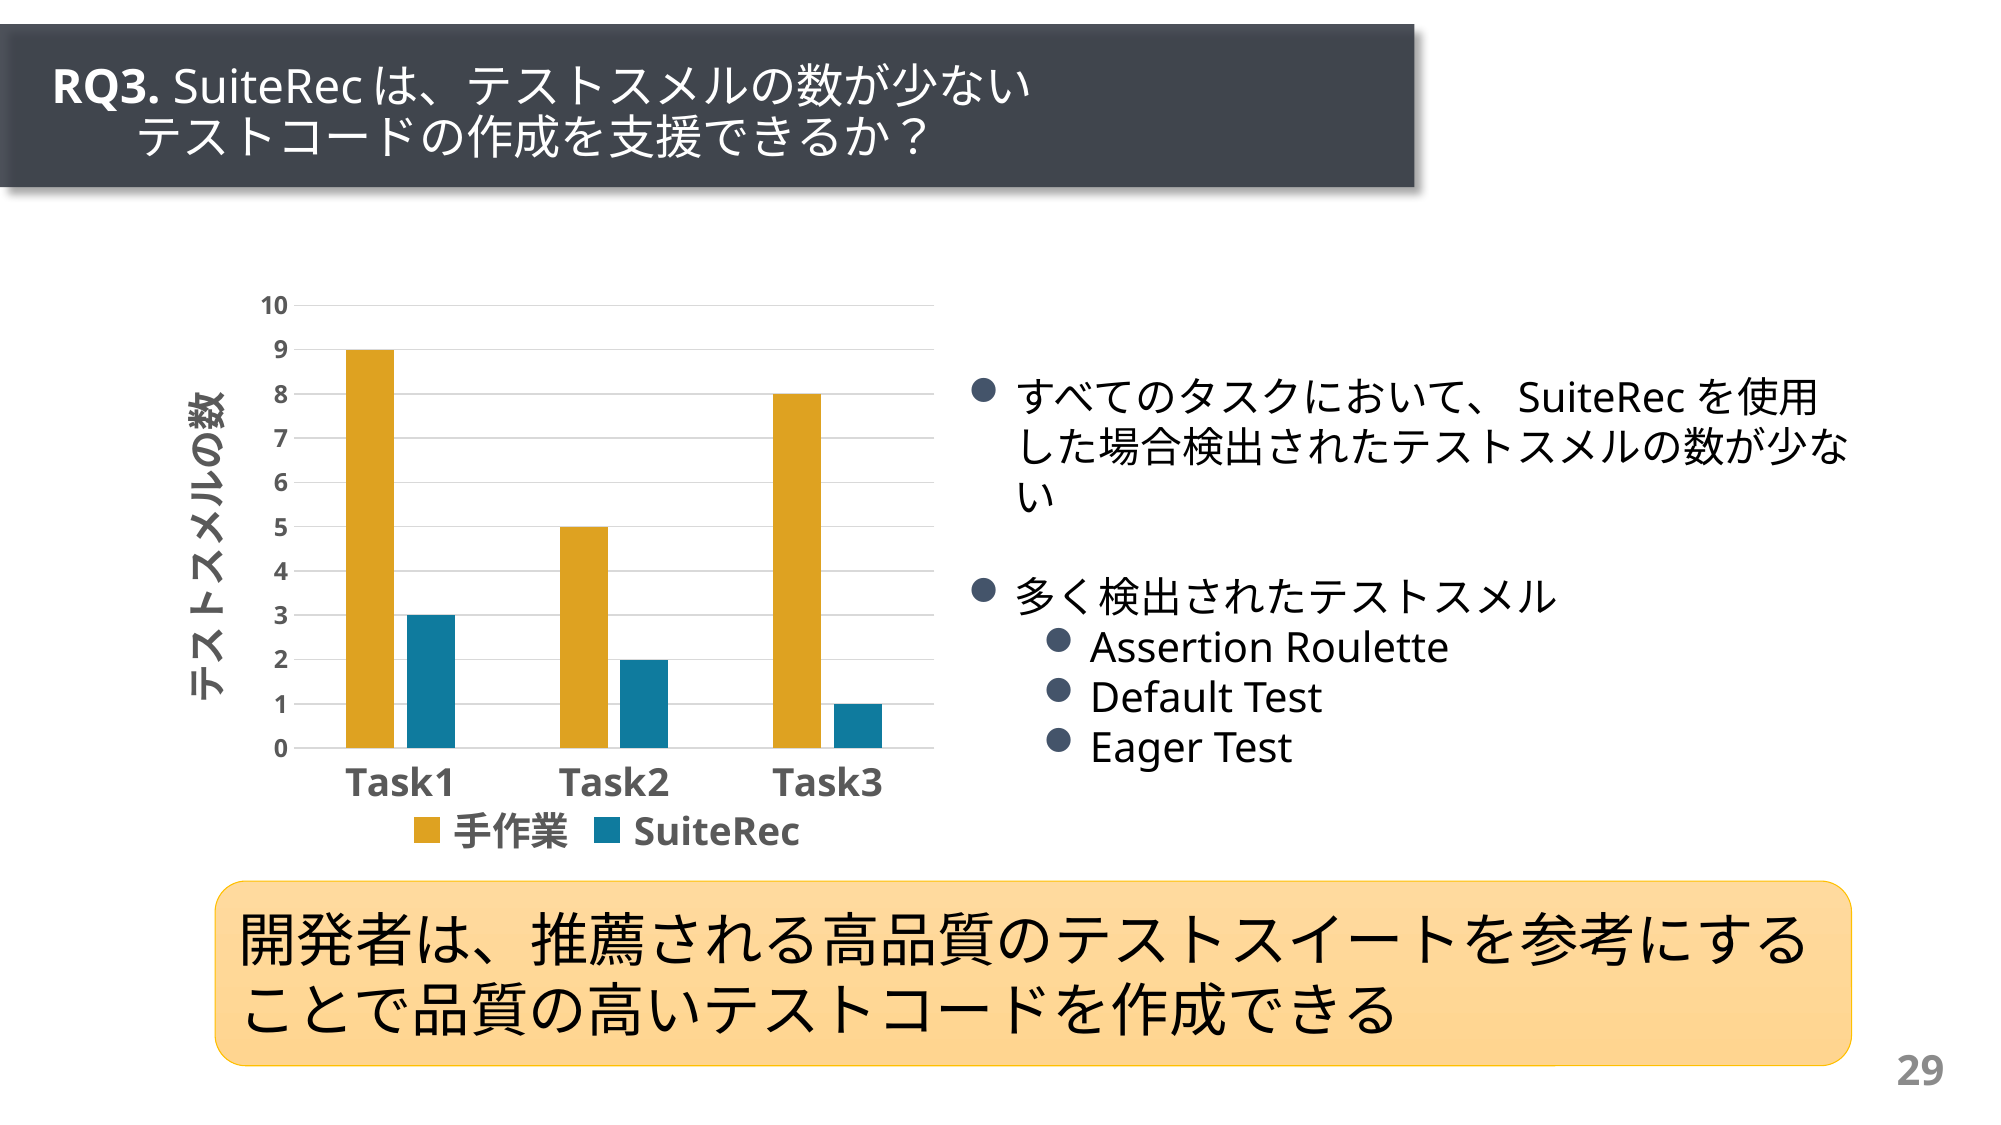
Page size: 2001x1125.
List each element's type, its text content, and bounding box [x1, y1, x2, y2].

text_box [594, 819, 619, 843]
text_box 手作業 [438, 819, 619, 861]
text_box すべてのタスクにおいて、SuiteRecを使用した場合検出されたテストスメルの数が少ない 多く検出されたテストスメル Assertion Roulette Default Test Eager Test [953, 363, 1877, 779]
chart [137, 277, 951, 819]
text_box [414, 819, 438, 843]
text_box SuiteRec [619, 819, 832, 861]
title RQ3. SuiteRecは、テストスメルの数が少ない テストコードの作成を支援できるか？ [36, 54, 1425, 174]
text_box 開発者は、推薦される高品質のテストスイートを参考にすることで品質の高いテストコードを作成できる [214, 880, 1853, 1067]
